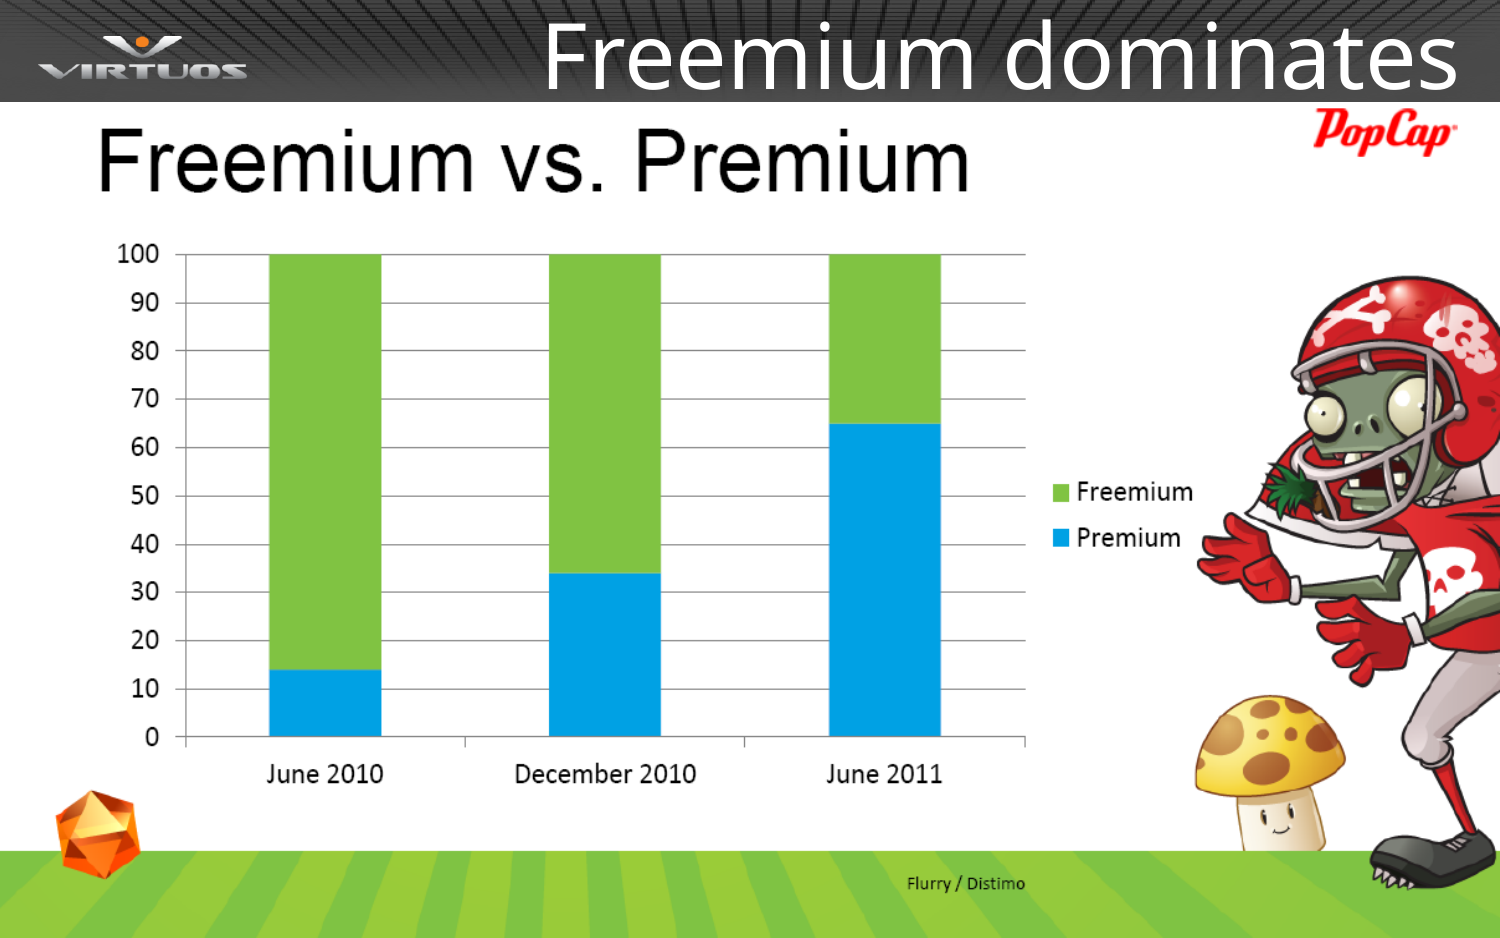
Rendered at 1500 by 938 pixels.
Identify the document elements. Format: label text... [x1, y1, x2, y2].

picture [0, 0, 1500, 938]
title Freemium dominates [126, 0, 1477, 100]
